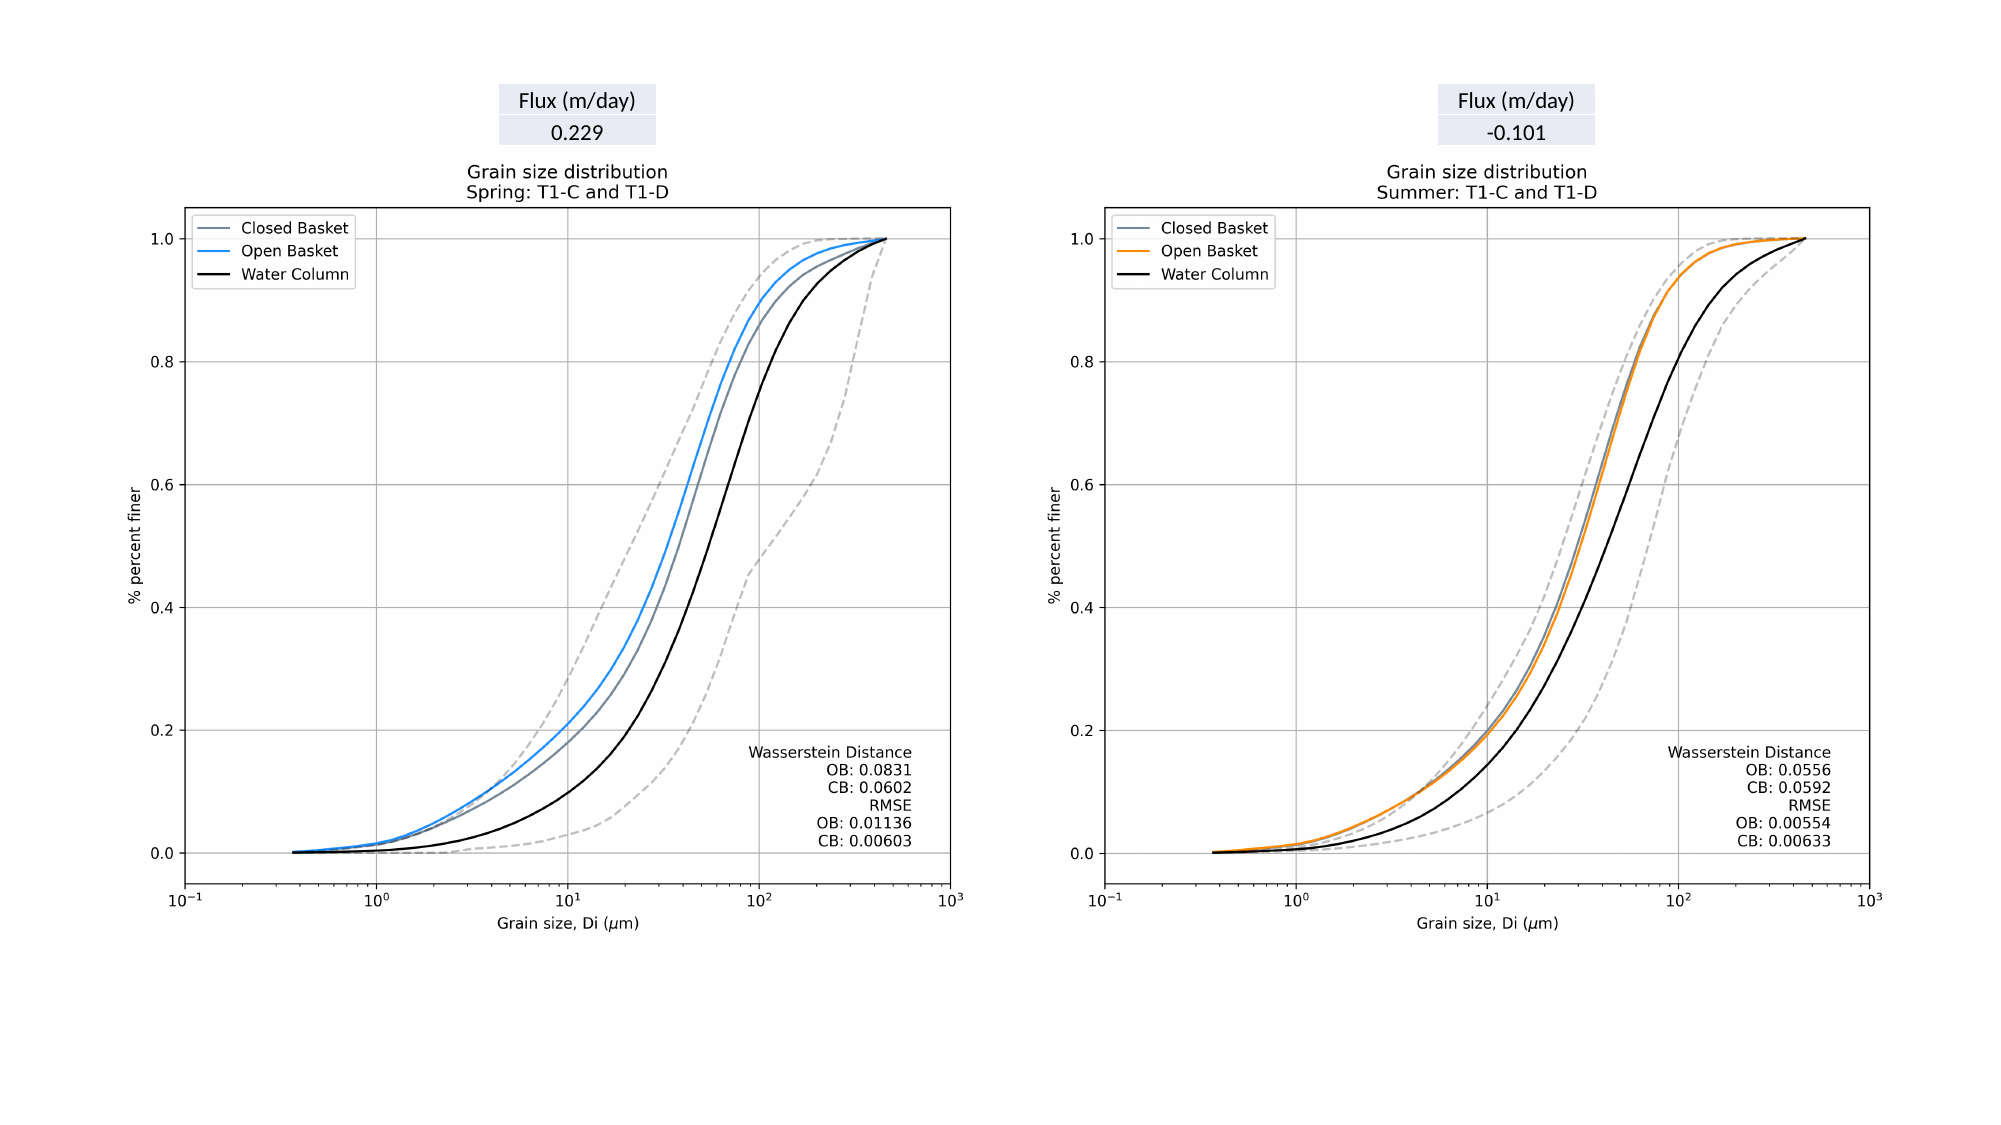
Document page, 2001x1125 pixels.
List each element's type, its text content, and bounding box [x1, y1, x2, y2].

table_header Flux (m/day) [1438, 84, 1595, 102]
table_header Flux (m/day) [499, 84, 656, 102]
picture [61, 102, 1968, 980]
